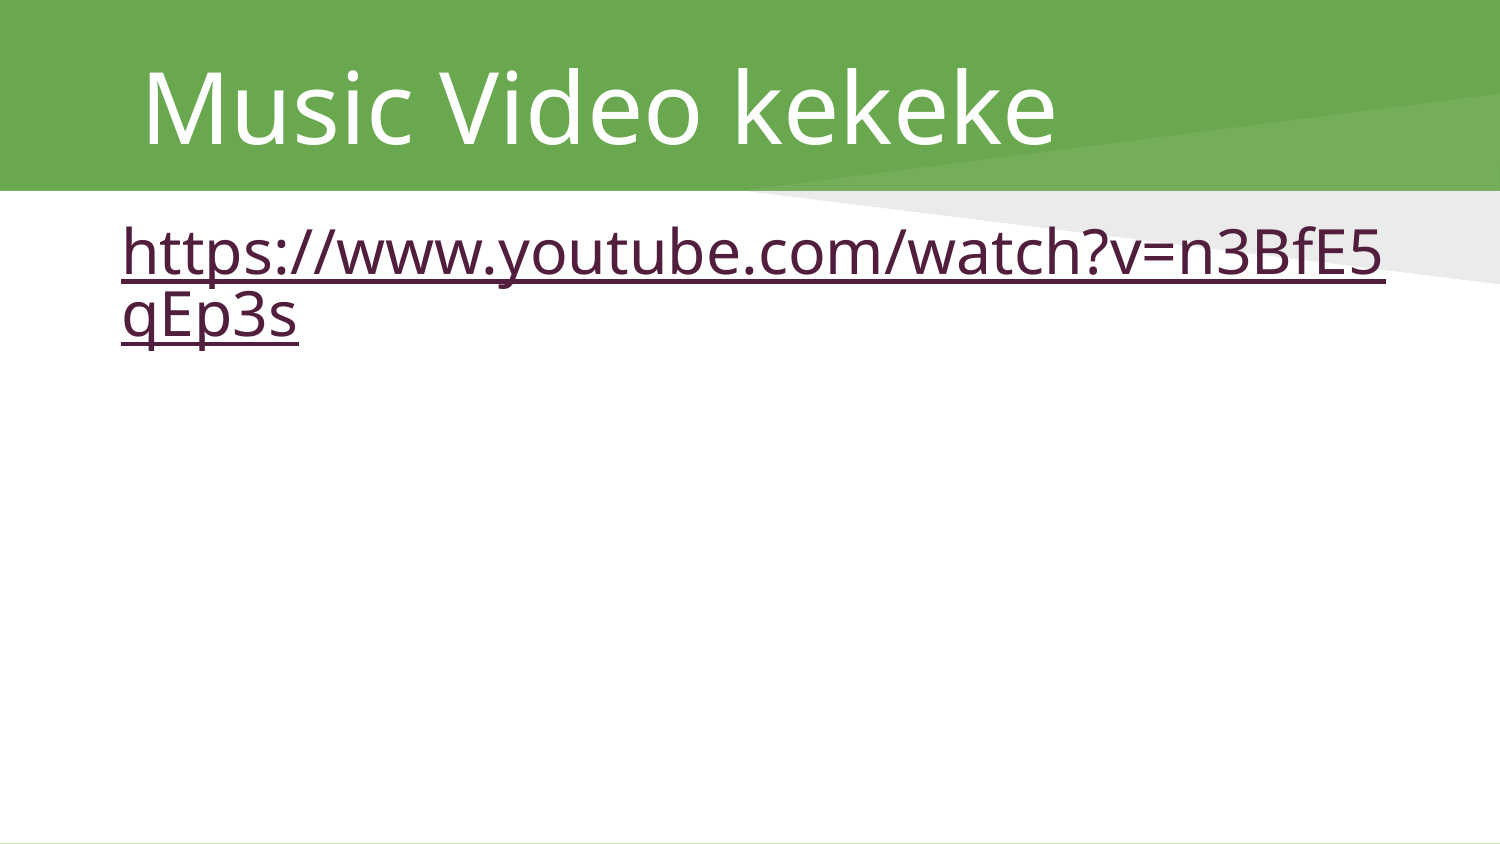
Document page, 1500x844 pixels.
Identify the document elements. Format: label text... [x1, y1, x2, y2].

list https://www.youtube.com/watch?v=n3BfE5qEp3s [75, 196, 1425, 808]
title Music Video kekeke [75, 33, 1425, 175]
